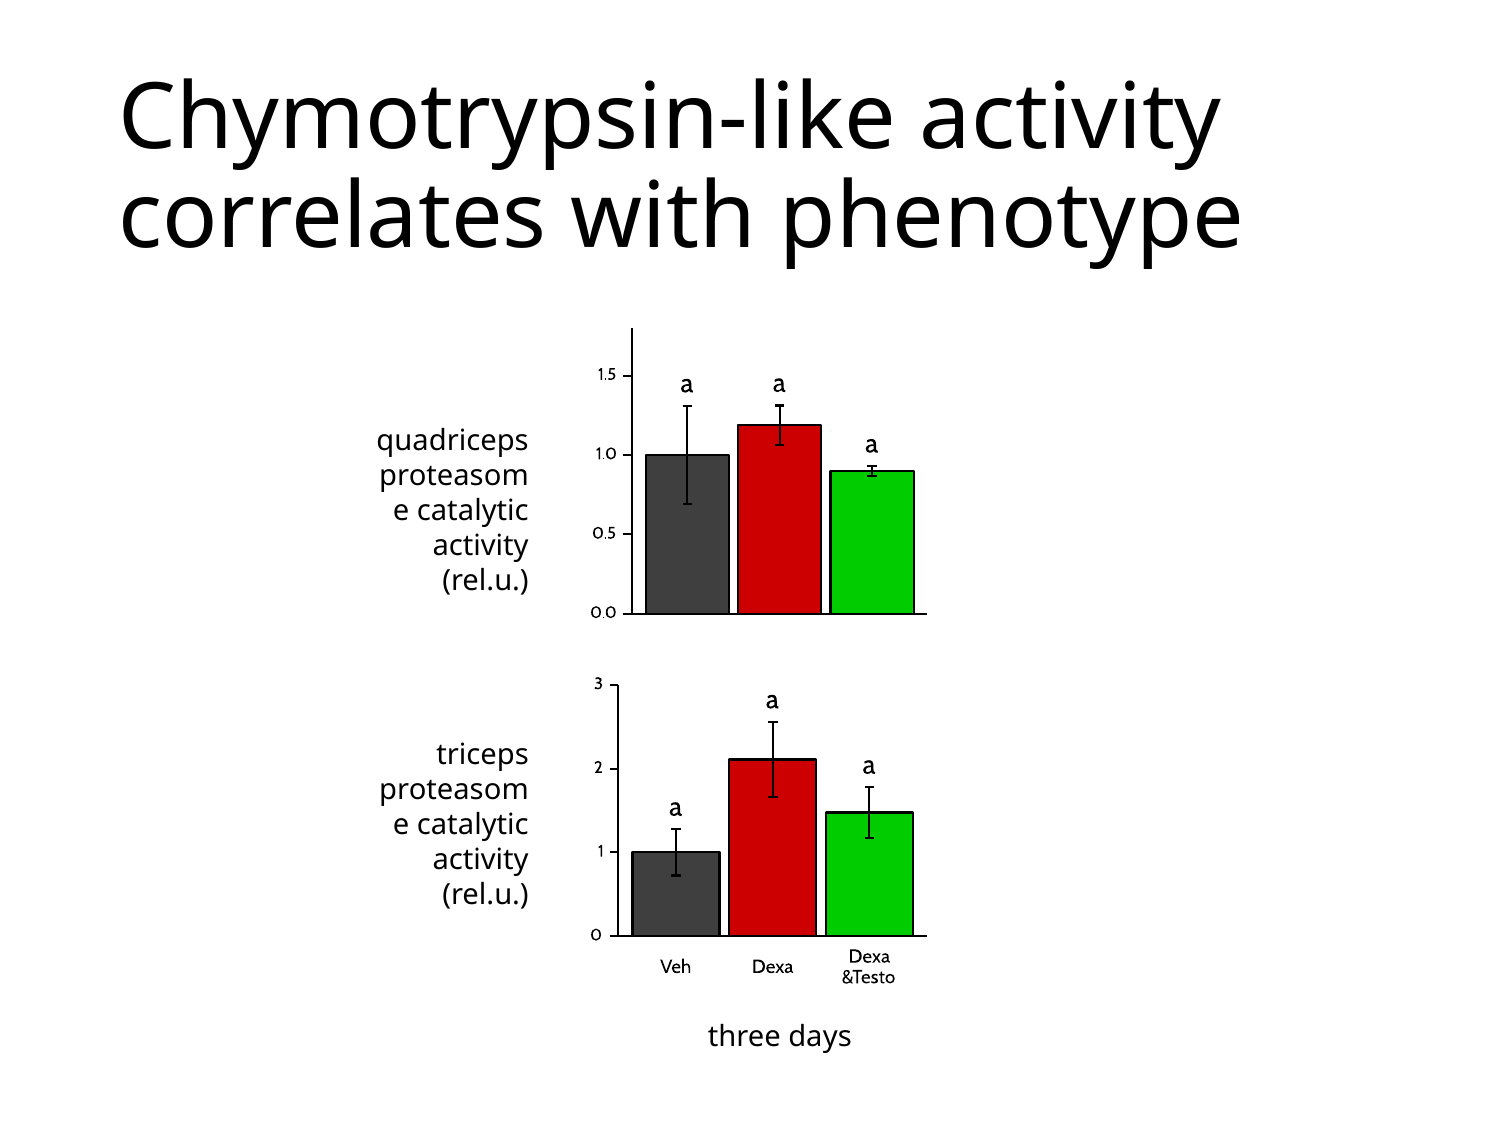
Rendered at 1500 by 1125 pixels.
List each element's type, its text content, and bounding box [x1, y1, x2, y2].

text_box quadriceps proteasome catalytic activity (rel.u.) [353, 414, 544, 604]
text_box three days [675, 1014, 885, 1060]
title Chymotrypsin-like activity correlates with phenotype [103, 59, 1397, 278]
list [579, 299, 942, 1014]
text_box triceps proteasome catalytic activity (rel.u.) [353, 728, 544, 918]
